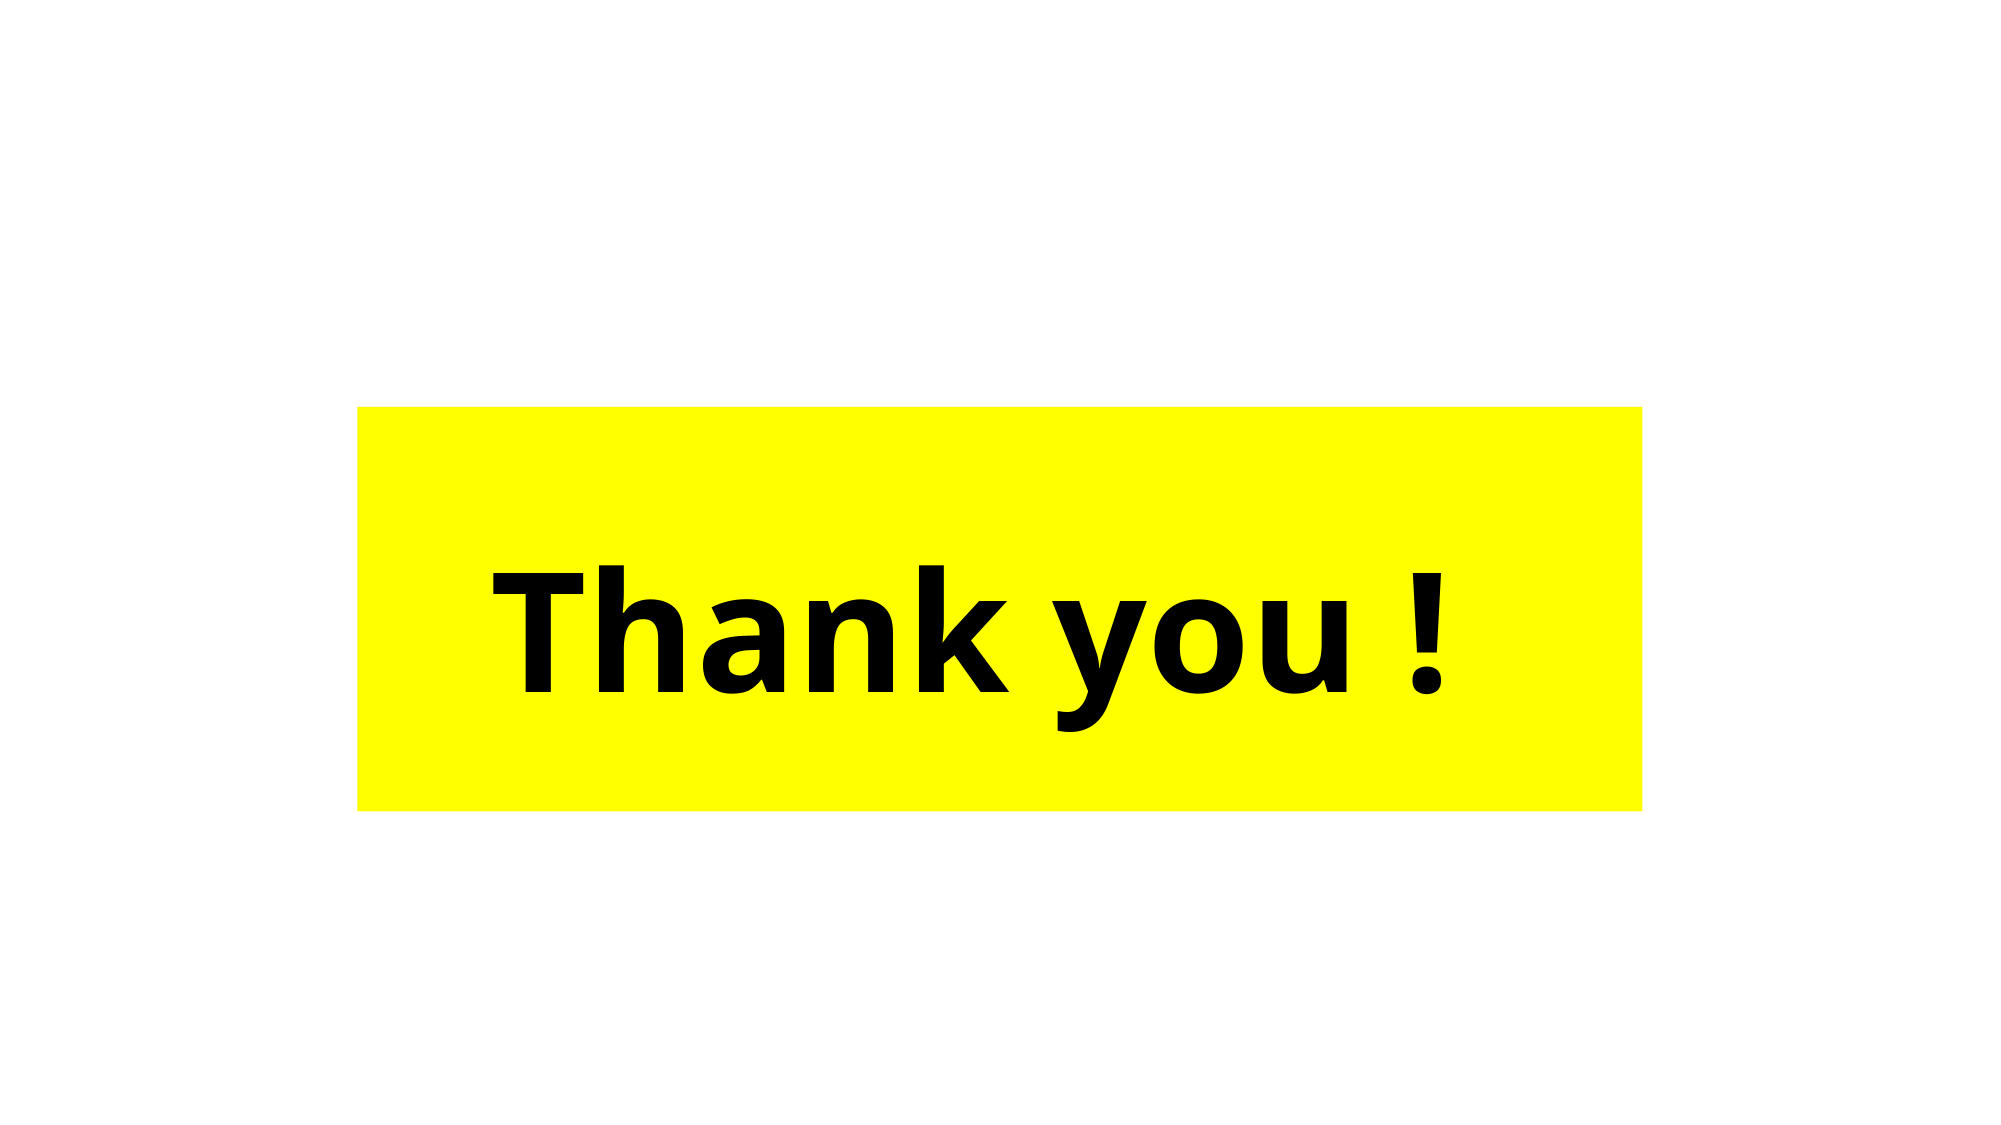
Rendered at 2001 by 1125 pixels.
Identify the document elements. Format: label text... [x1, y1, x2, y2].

text_box Thank you ! [475, 540, 1643, 678]
text_box [356, 406, 1643, 812]
